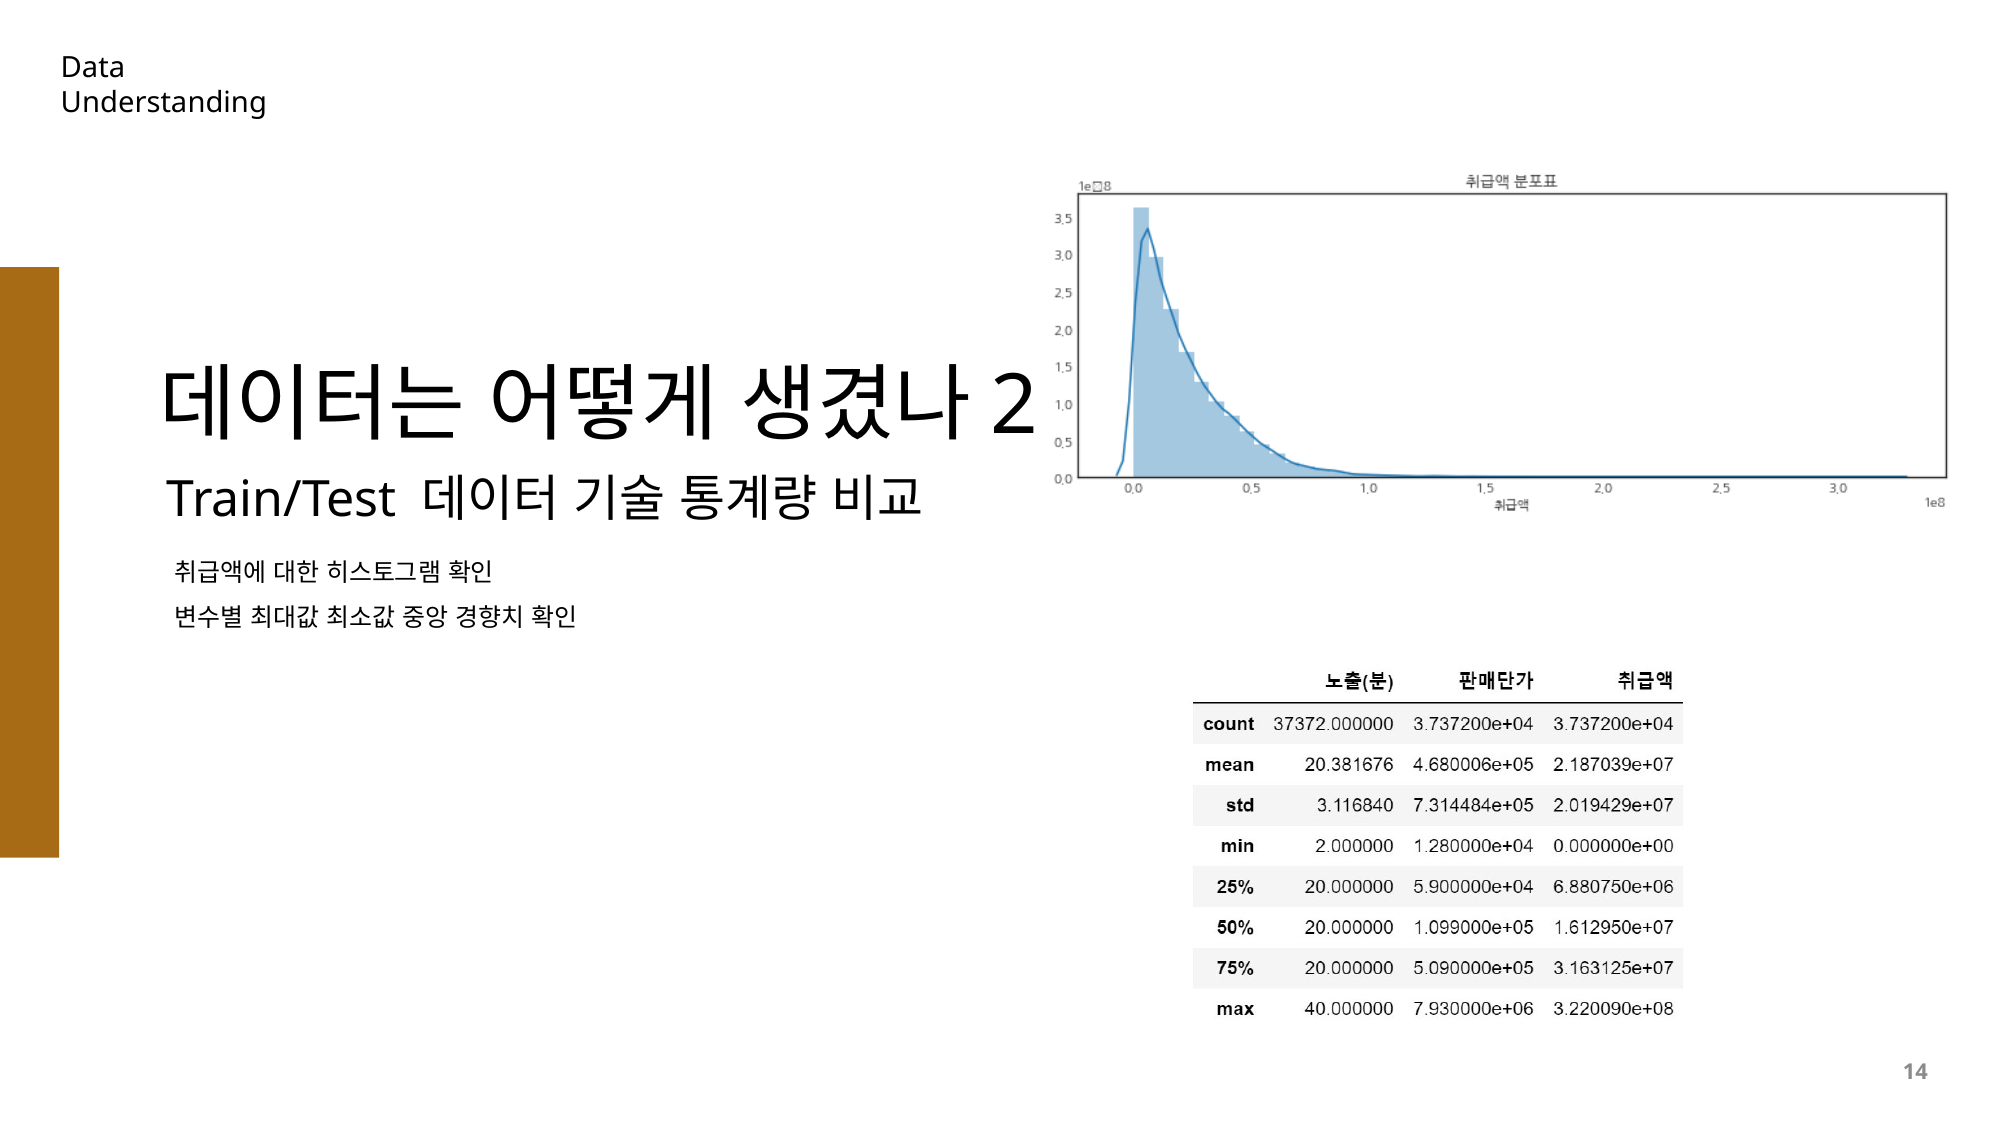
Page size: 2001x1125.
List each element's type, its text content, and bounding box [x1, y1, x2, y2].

text_box 데이터는 어떻게 생겼나2 [144, 342, 1044, 458]
text_box [0, 266, 60, 859]
text_box Data Understanding [45, 40, 282, 126]
picture [1044, 166, 1955, 520]
slide_number 14 [1492, 1042, 1943, 1103]
picture [1181, 650, 1704, 1035]
text_box 취급액에 대한 히스토그램 확인 변수별 최대값 최소값 중앙 경향치 확인 [159, 534, 593, 684]
text_box Train/Test 데이터 기술 통계량 비교 [152, 458, 939, 534]
